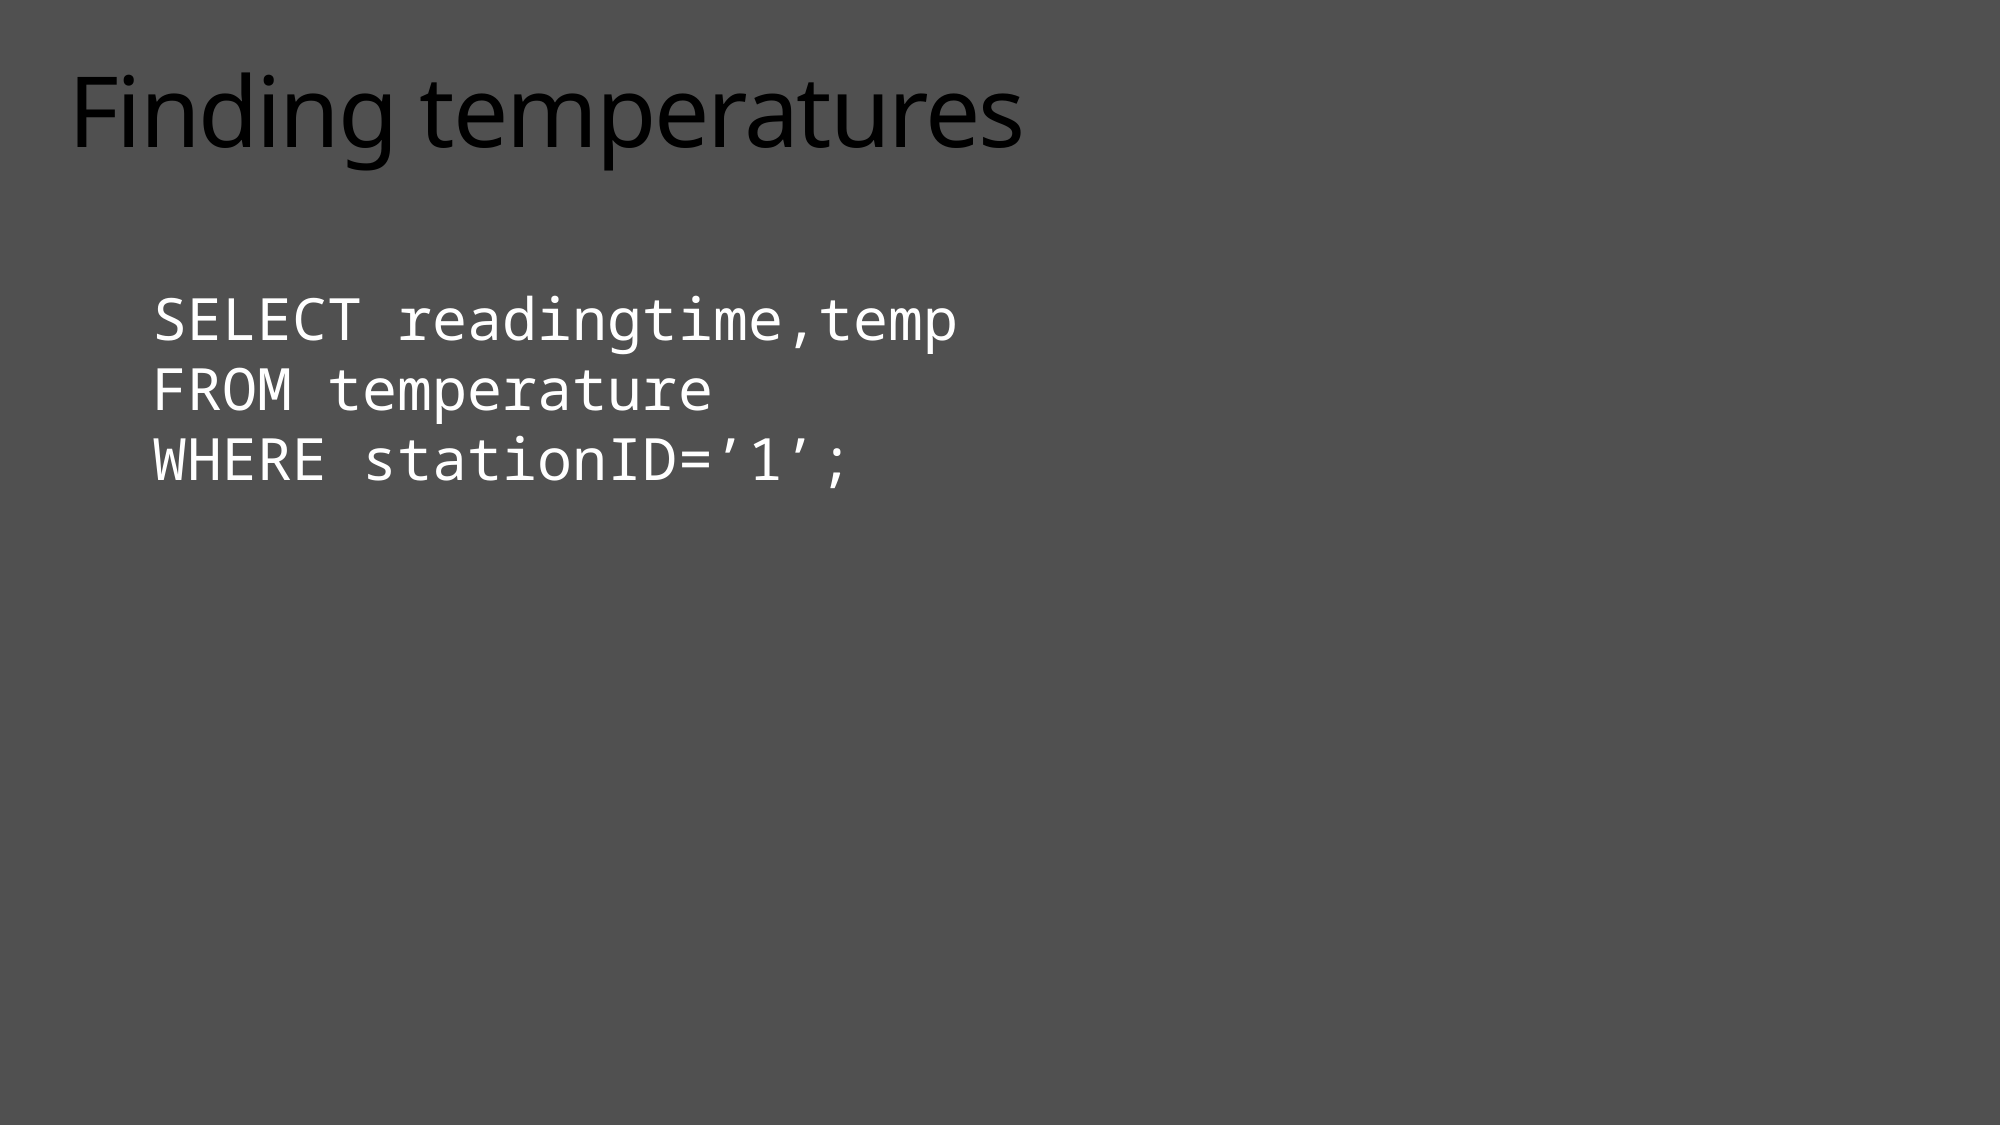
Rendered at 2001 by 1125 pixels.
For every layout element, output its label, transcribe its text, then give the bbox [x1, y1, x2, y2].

text_box SELECT readingtime,temp FROM temperature WHERE stationID=’1’; [138, 275, 1547, 500]
title Finding temperatures [44, 47, 1957, 196]
